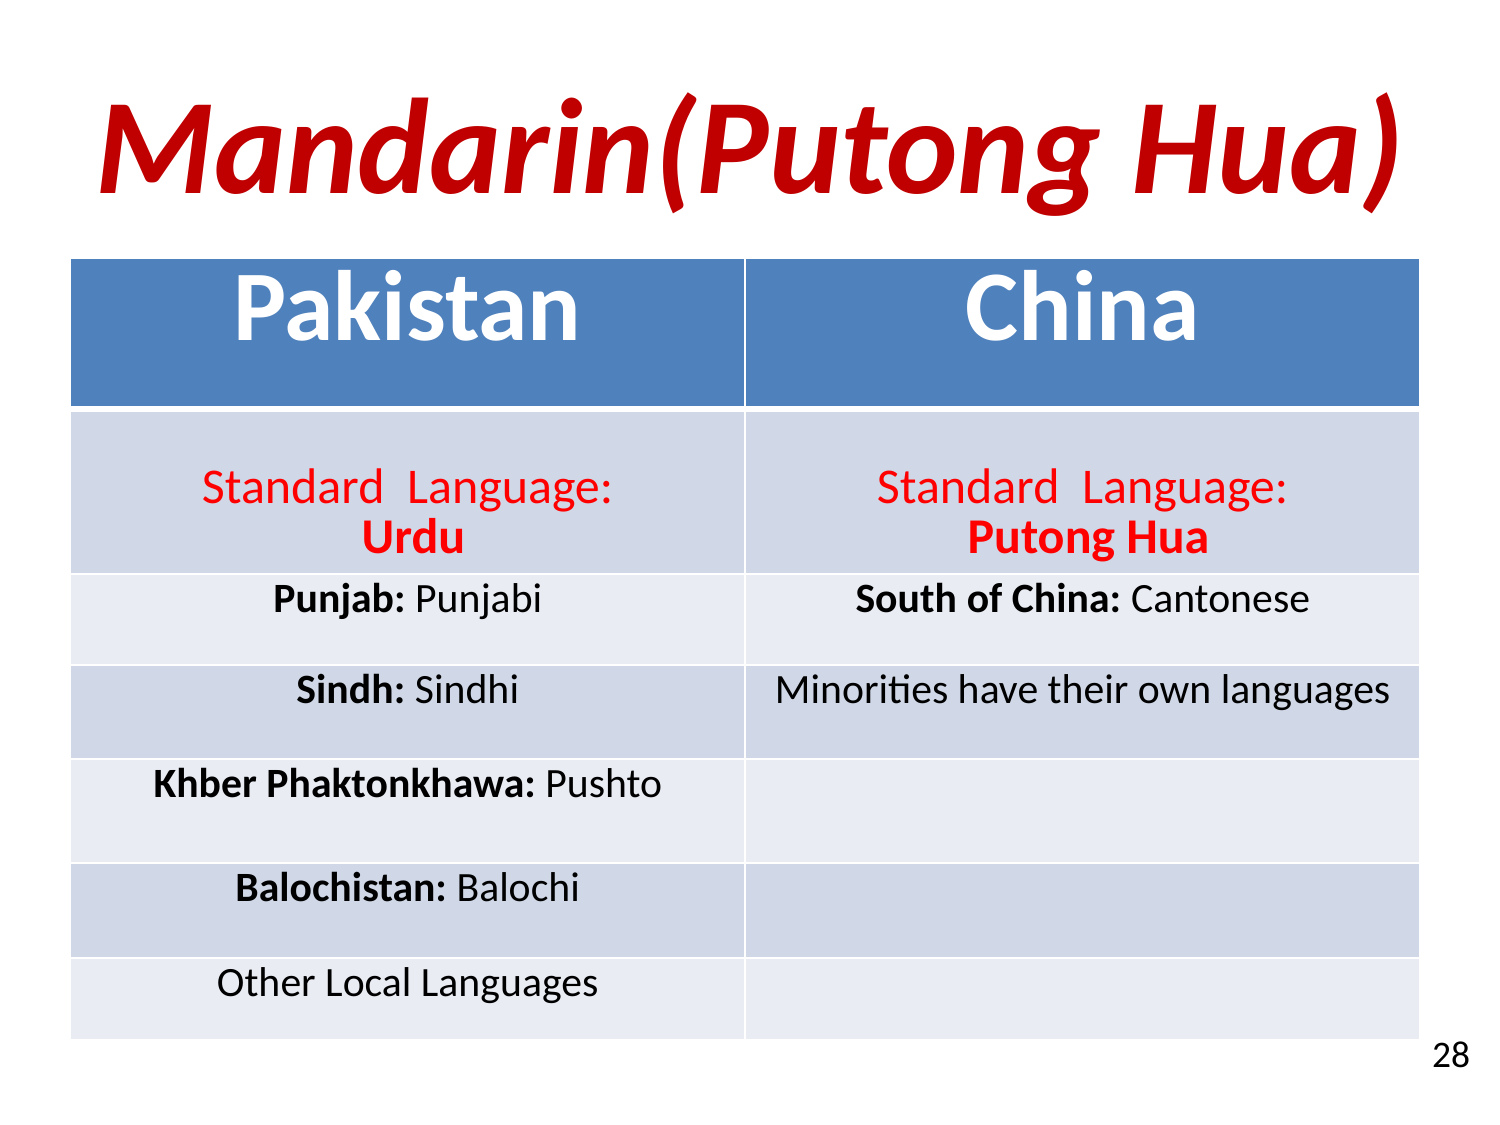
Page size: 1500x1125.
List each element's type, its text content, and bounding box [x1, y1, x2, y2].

table_header Pakistan [71, 259, 744, 406]
table_cell [746, 760, 1419, 862]
title Mandarin(Putong Hua) [75, 45, 1425, 233]
table_cell Minorities have their own languages [746, 666, 1419, 758]
table_cell Punjab: Punjabi [71, 575, 744, 664]
table_cell Balochistan: Balochi [71, 864, 744, 957]
text_box 28 [1417, 1023, 1500, 1083]
table_cell Other Local Languages [71, 959, 744, 1039]
table_cell [746, 864, 1419, 957]
table_cell Khber Phaktonkhawa: Pushto [71, 760, 744, 862]
table_header China [746, 259, 1419, 406]
table_cell Sindh: Sindhi [71, 666, 744, 758]
table_cell South of China: Cantonese [746, 575, 1419, 664]
table_cell Standard Language: Urdu [71, 412, 744, 573]
table_cell [746, 959, 1419, 1039]
table_cell Standard Language: Putong Hua [746, 412, 1419, 573]
